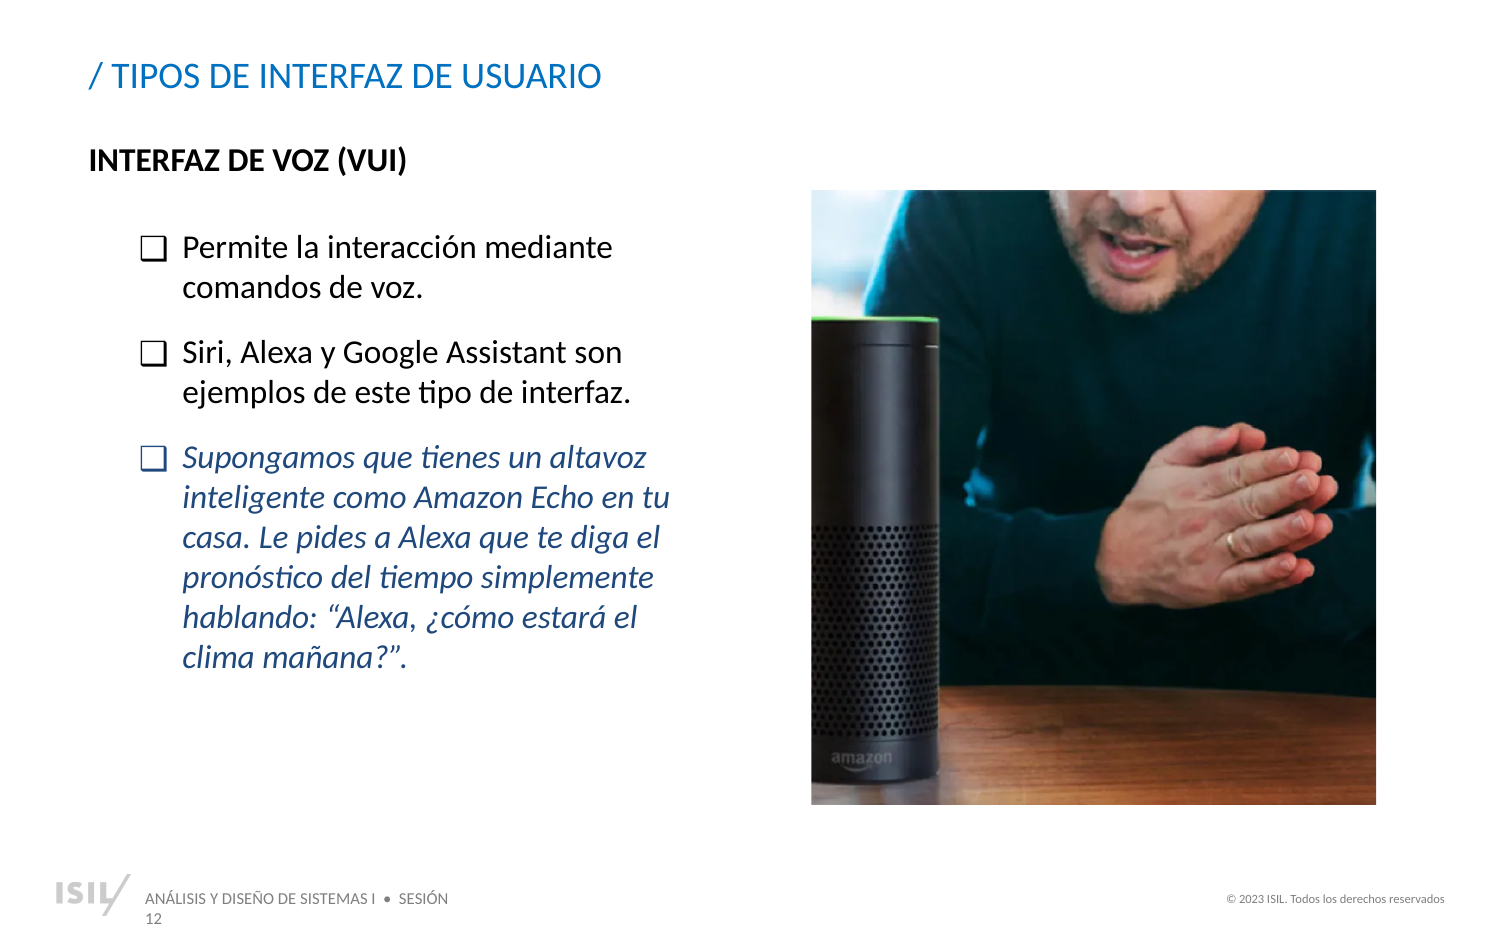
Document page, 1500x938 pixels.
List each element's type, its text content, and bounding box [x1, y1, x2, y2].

list INTERFAZ DE VOZ (VUI) [76, 132, 750, 191]
picture [1361, 205, 1369, 217]
list Permite la interacción mediante comandos de voz. Siri, Alexa y Google Assistant son ejemplos de este tipo de interfaz. Supongamos que tienes un altavoz inteligente como Amazon Echo en tu casa. Le pides a Alexa que te diga el pronóstico del tiempo simplemente hablando: “Alexa, ¿cómo estará el clima mañana?”. [123, 218, 725, 778]
picture [811, 190, 1377, 806]
list / TIPOS DE INTERFAZ DE USUARIO [76, 45, 1424, 104]
